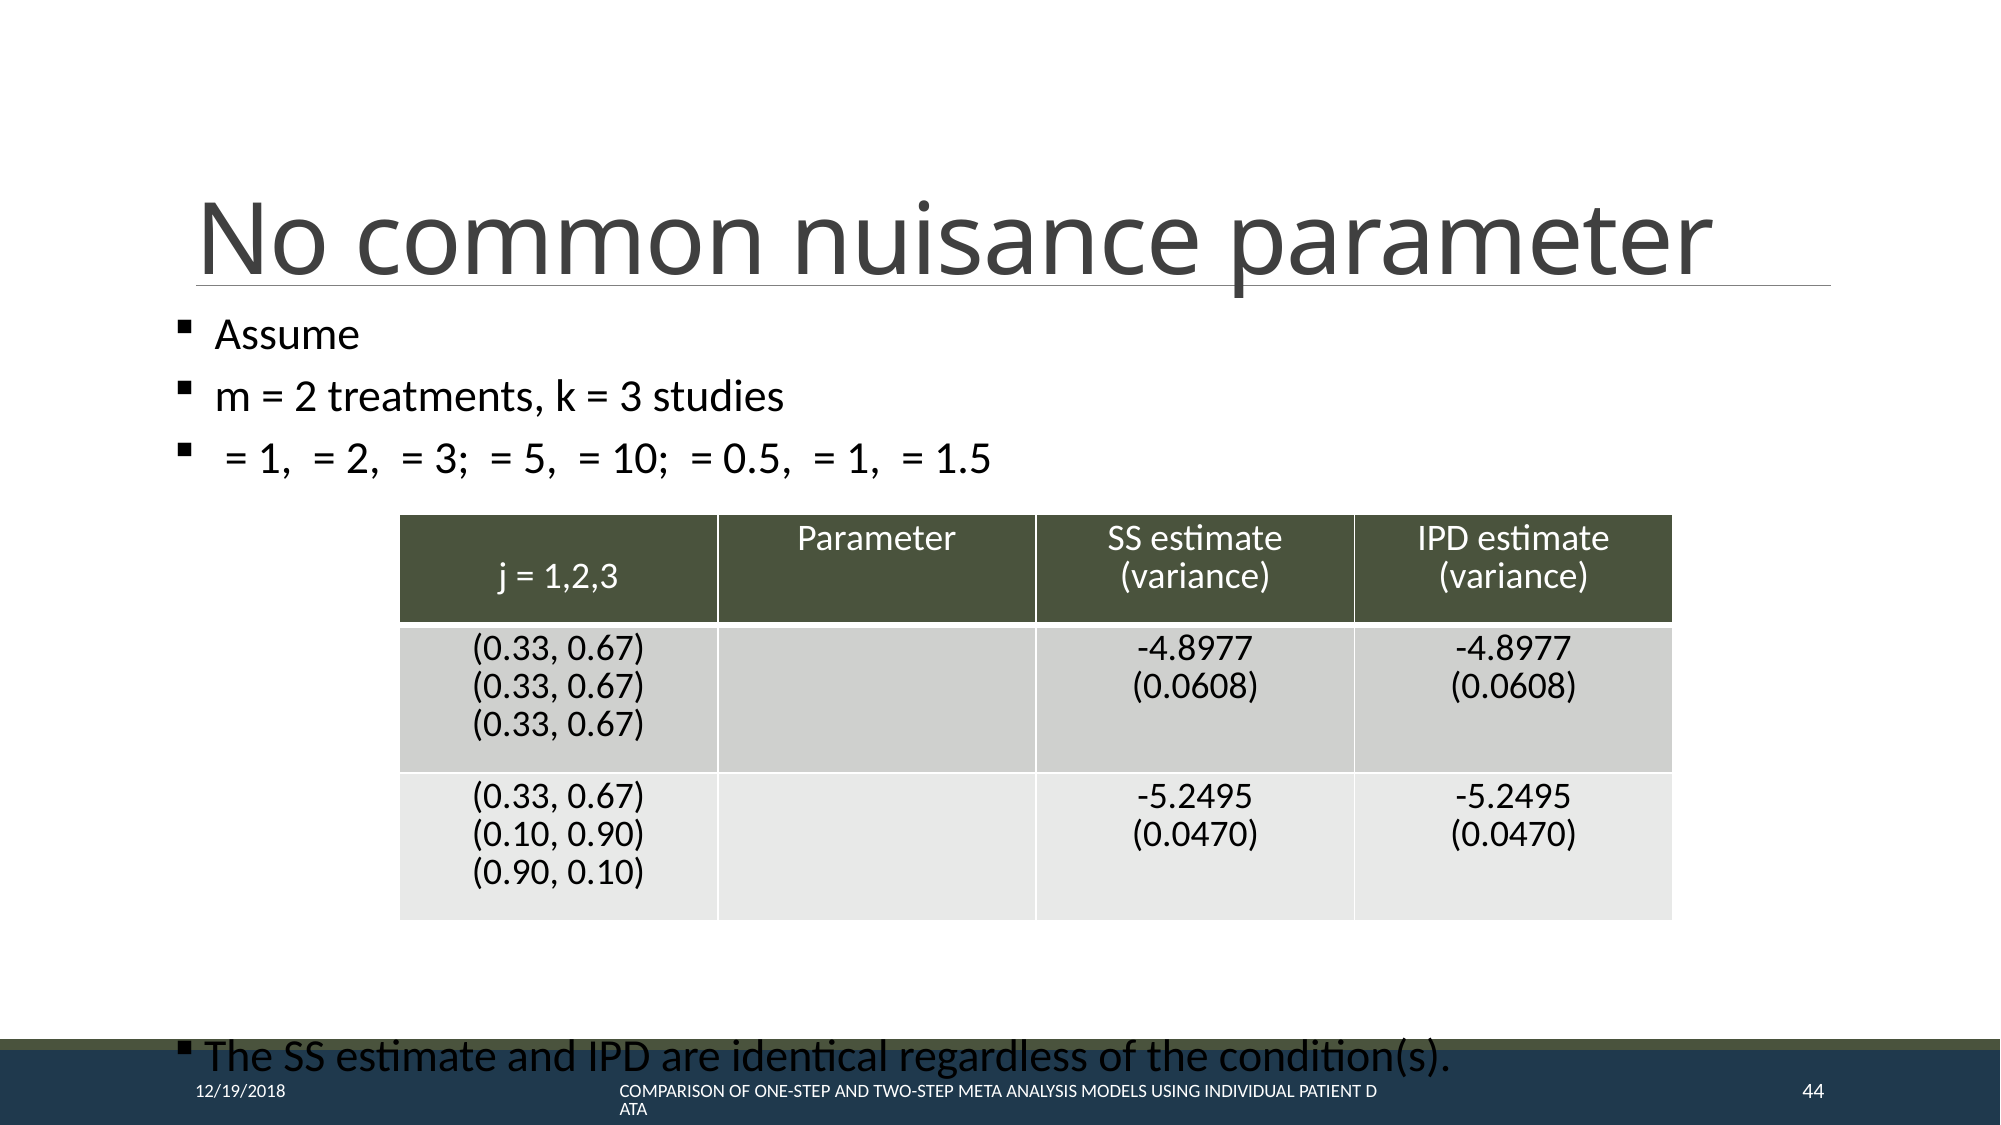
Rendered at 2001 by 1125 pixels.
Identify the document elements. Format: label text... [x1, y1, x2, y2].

title No common nuisance parameter [180, 64, 1830, 303]
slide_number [180, 1059, 586, 1120]
slide_number 44 [1624, 1059, 1840, 1120]
footer Comparison of One-Step and Two-Step Meta Analysis Models Using Individual Patient Data [604, 1059, 1396, 1120]
